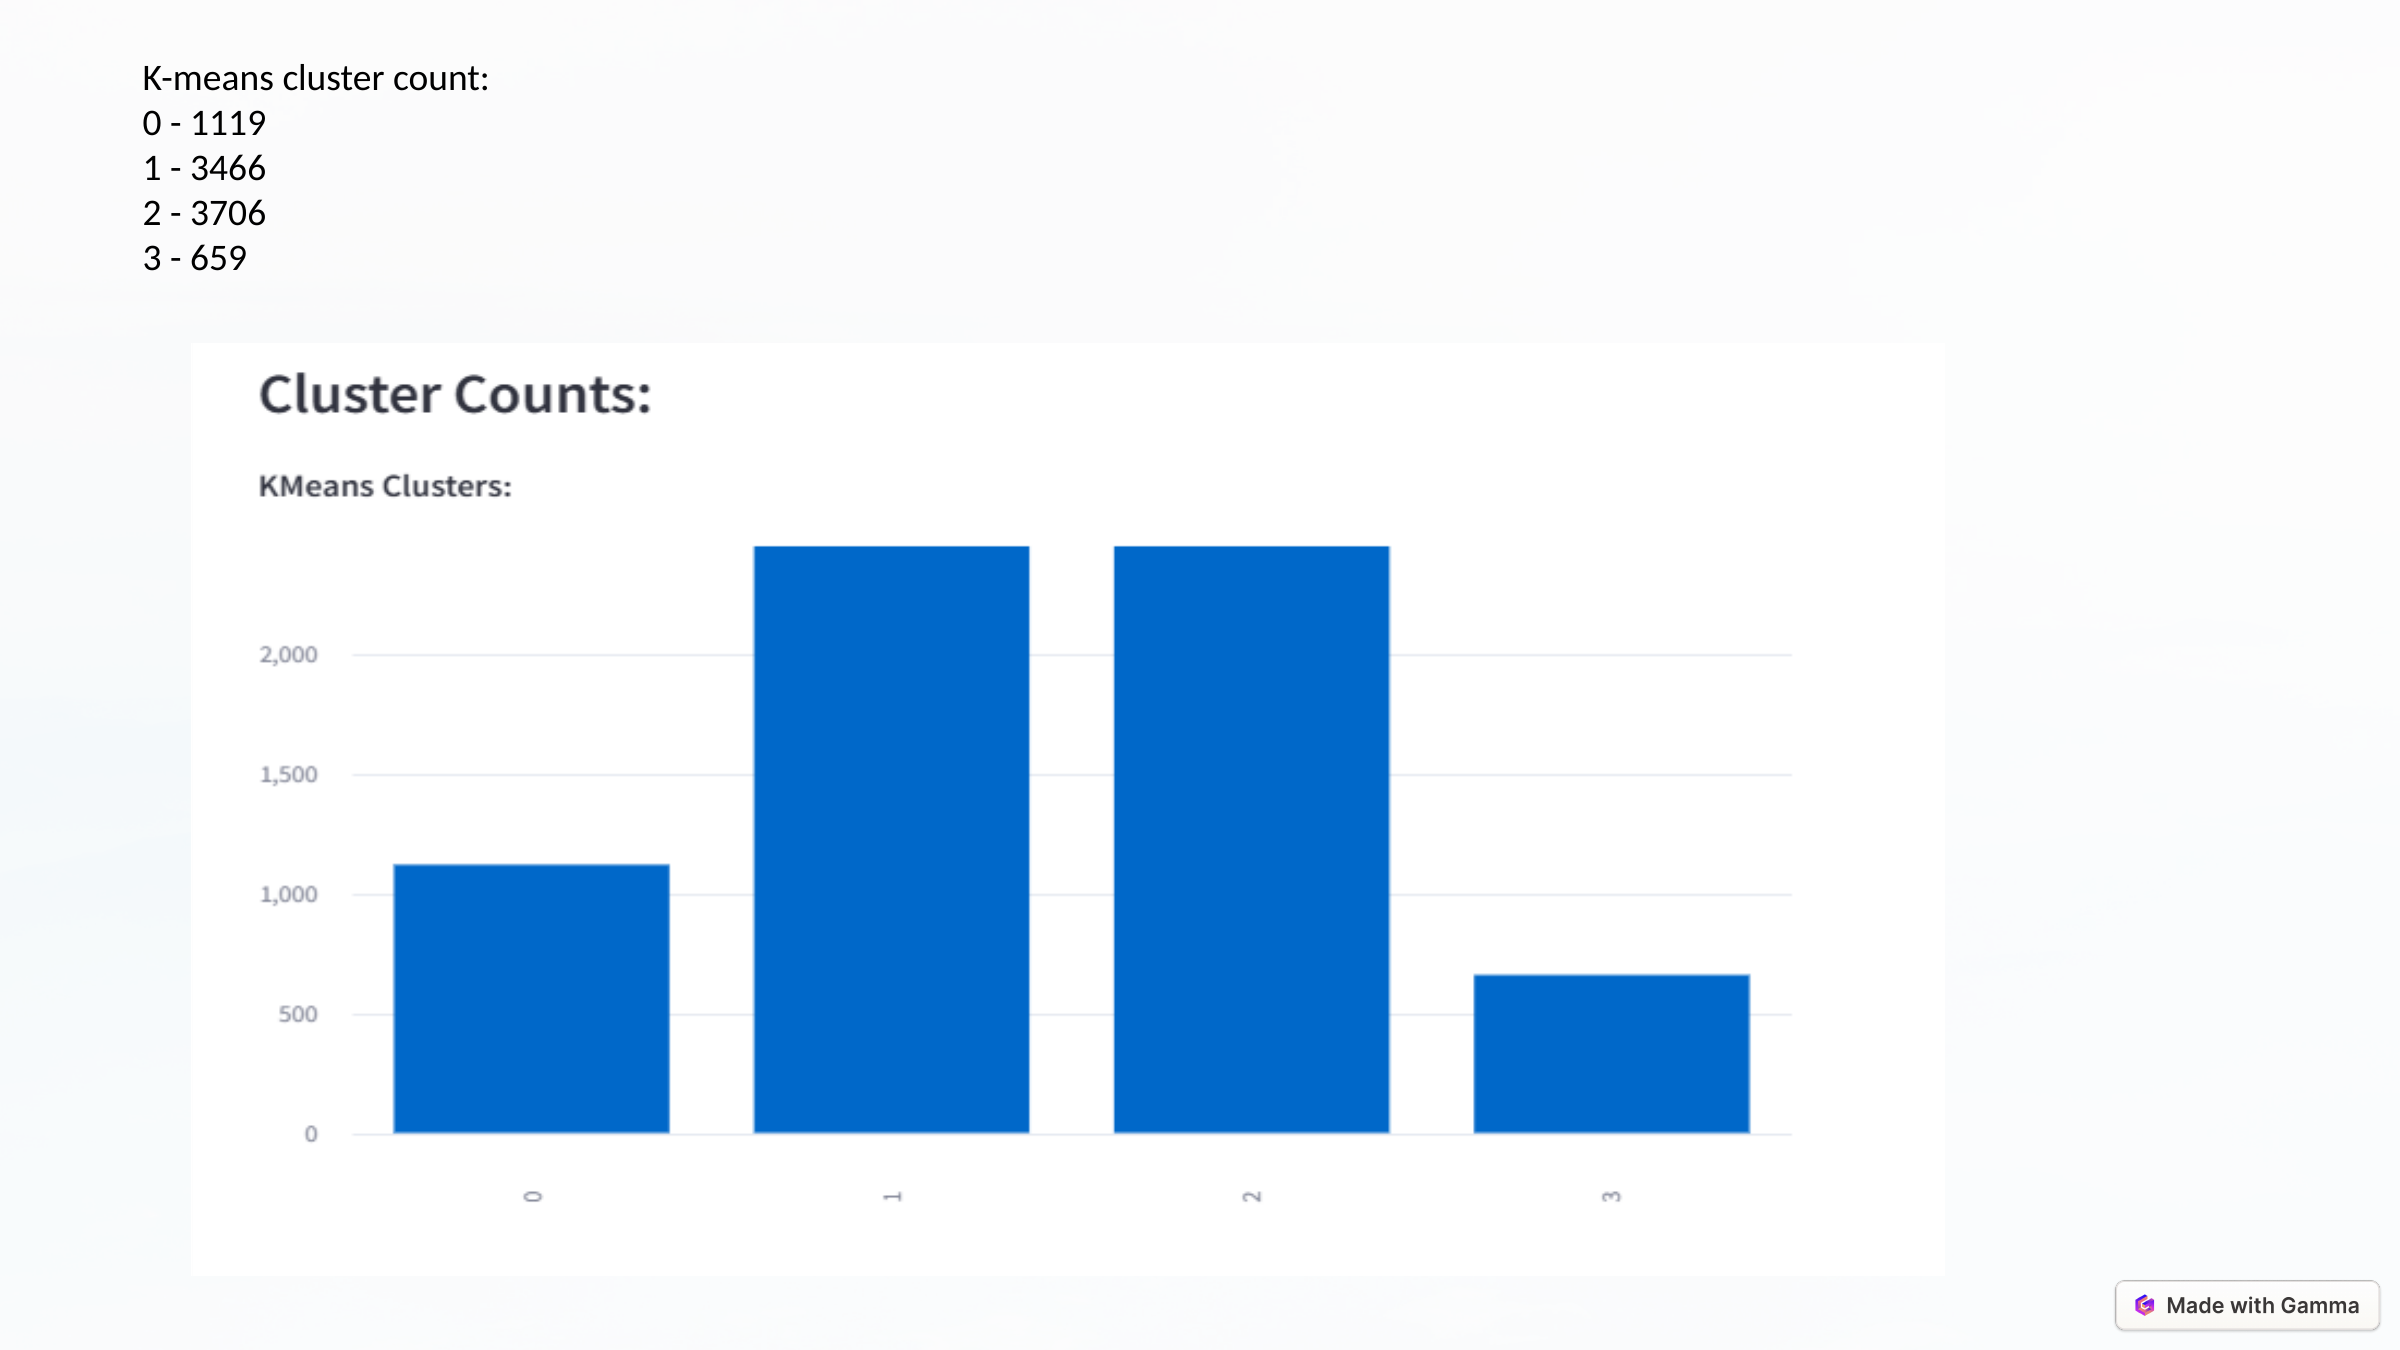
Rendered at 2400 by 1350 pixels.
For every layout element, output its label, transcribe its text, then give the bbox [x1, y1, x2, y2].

picture [191, 343, 1945, 1276]
picture [2106, 1271, 2389, 1339]
text_box K-means cluster count: 0 - 1119 1 - 3466 2 - 3706 3 - 659 [127, 45, 1303, 286]
